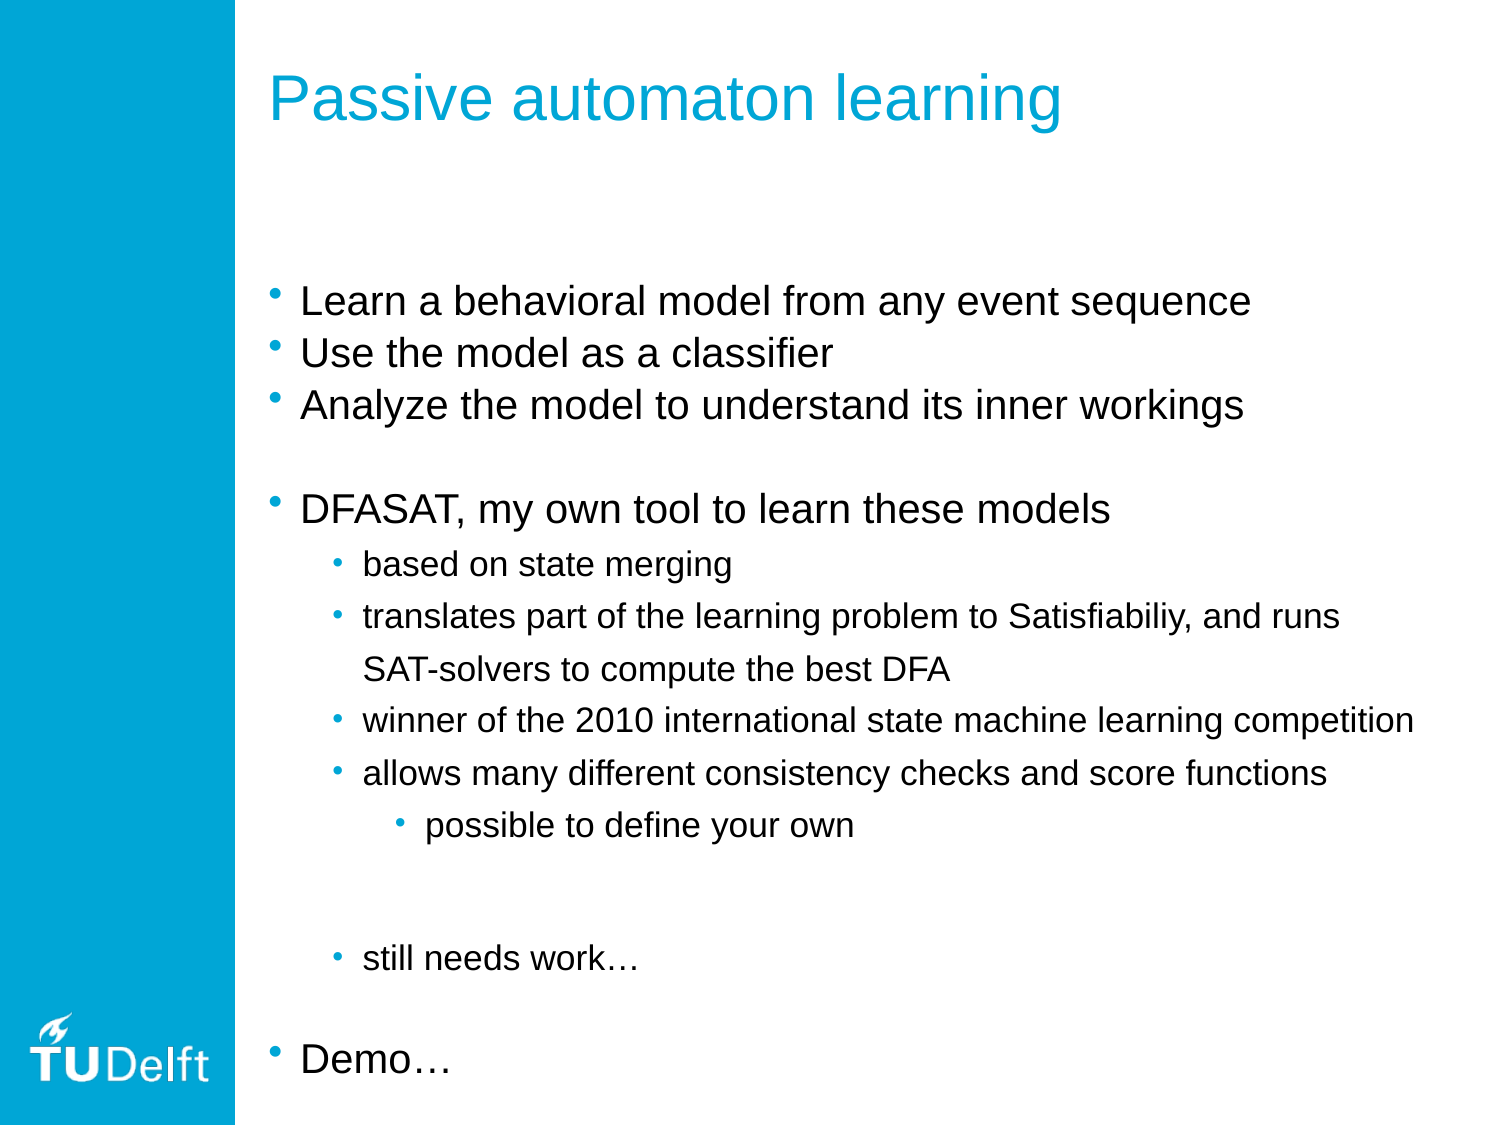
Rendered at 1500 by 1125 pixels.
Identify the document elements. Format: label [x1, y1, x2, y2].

list [268, 271, 1423, 1061]
title [268, 55, 1423, 231]
